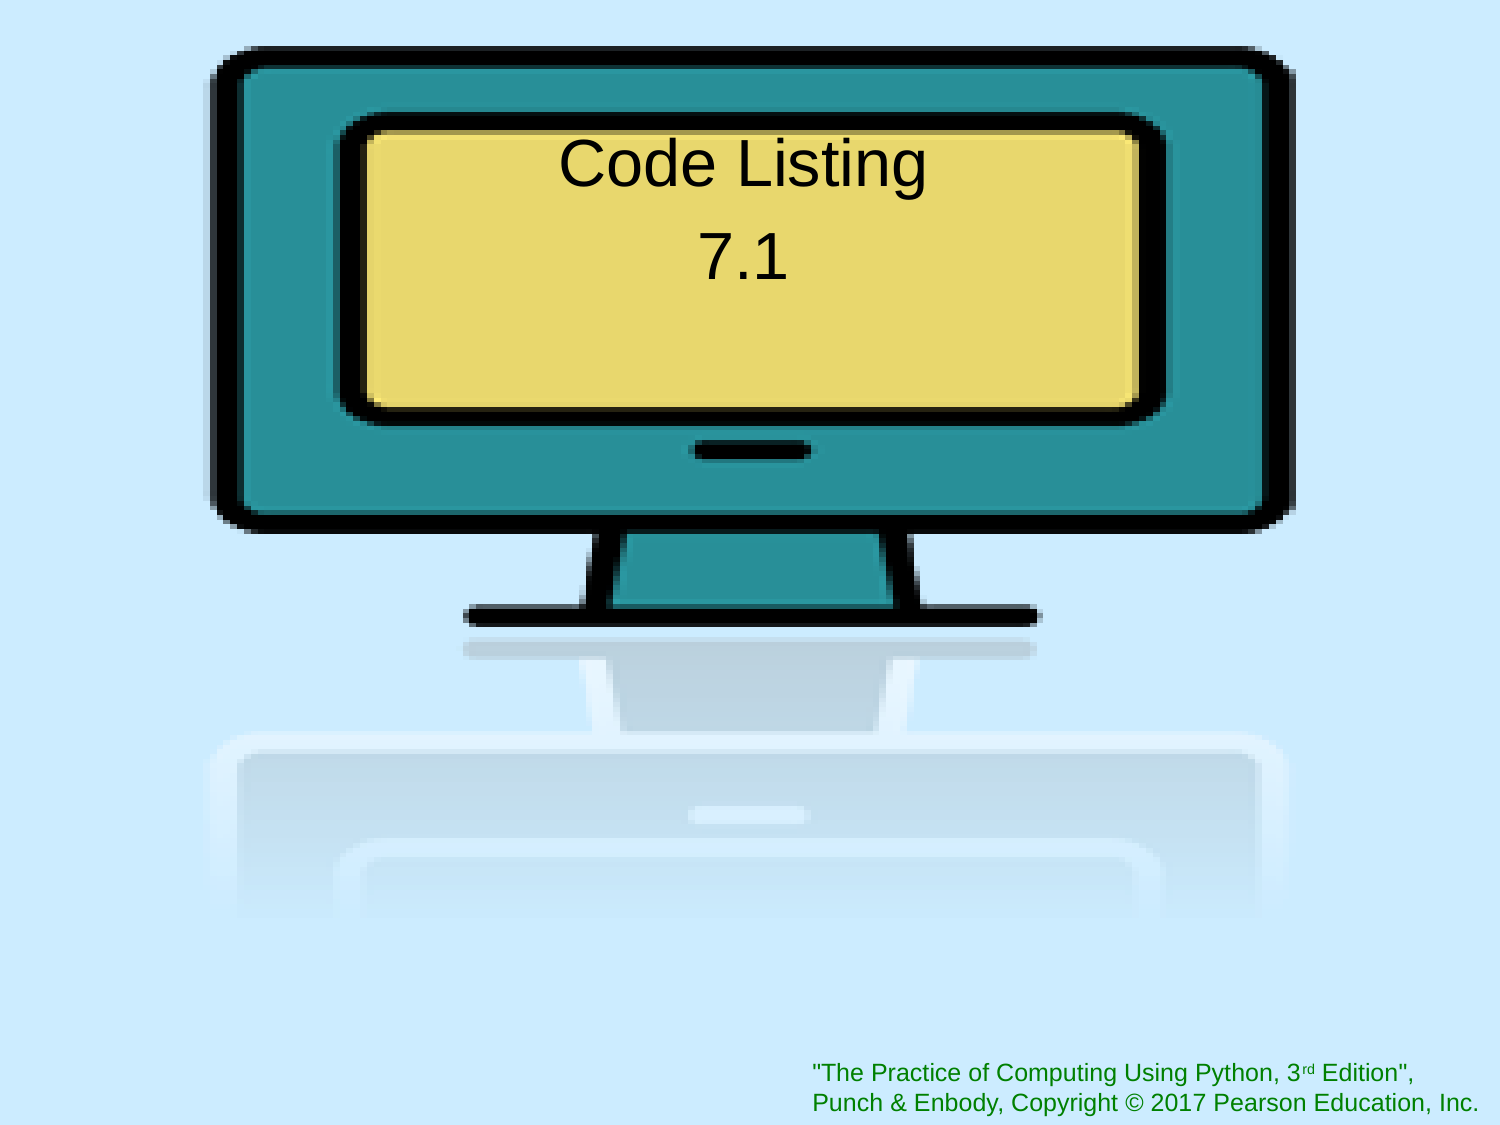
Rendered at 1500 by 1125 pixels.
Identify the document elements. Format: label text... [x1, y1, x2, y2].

picture [12, 0, 1488, 975]
subtitle Code Listing 7.1 [362, 112, 1125, 400]
